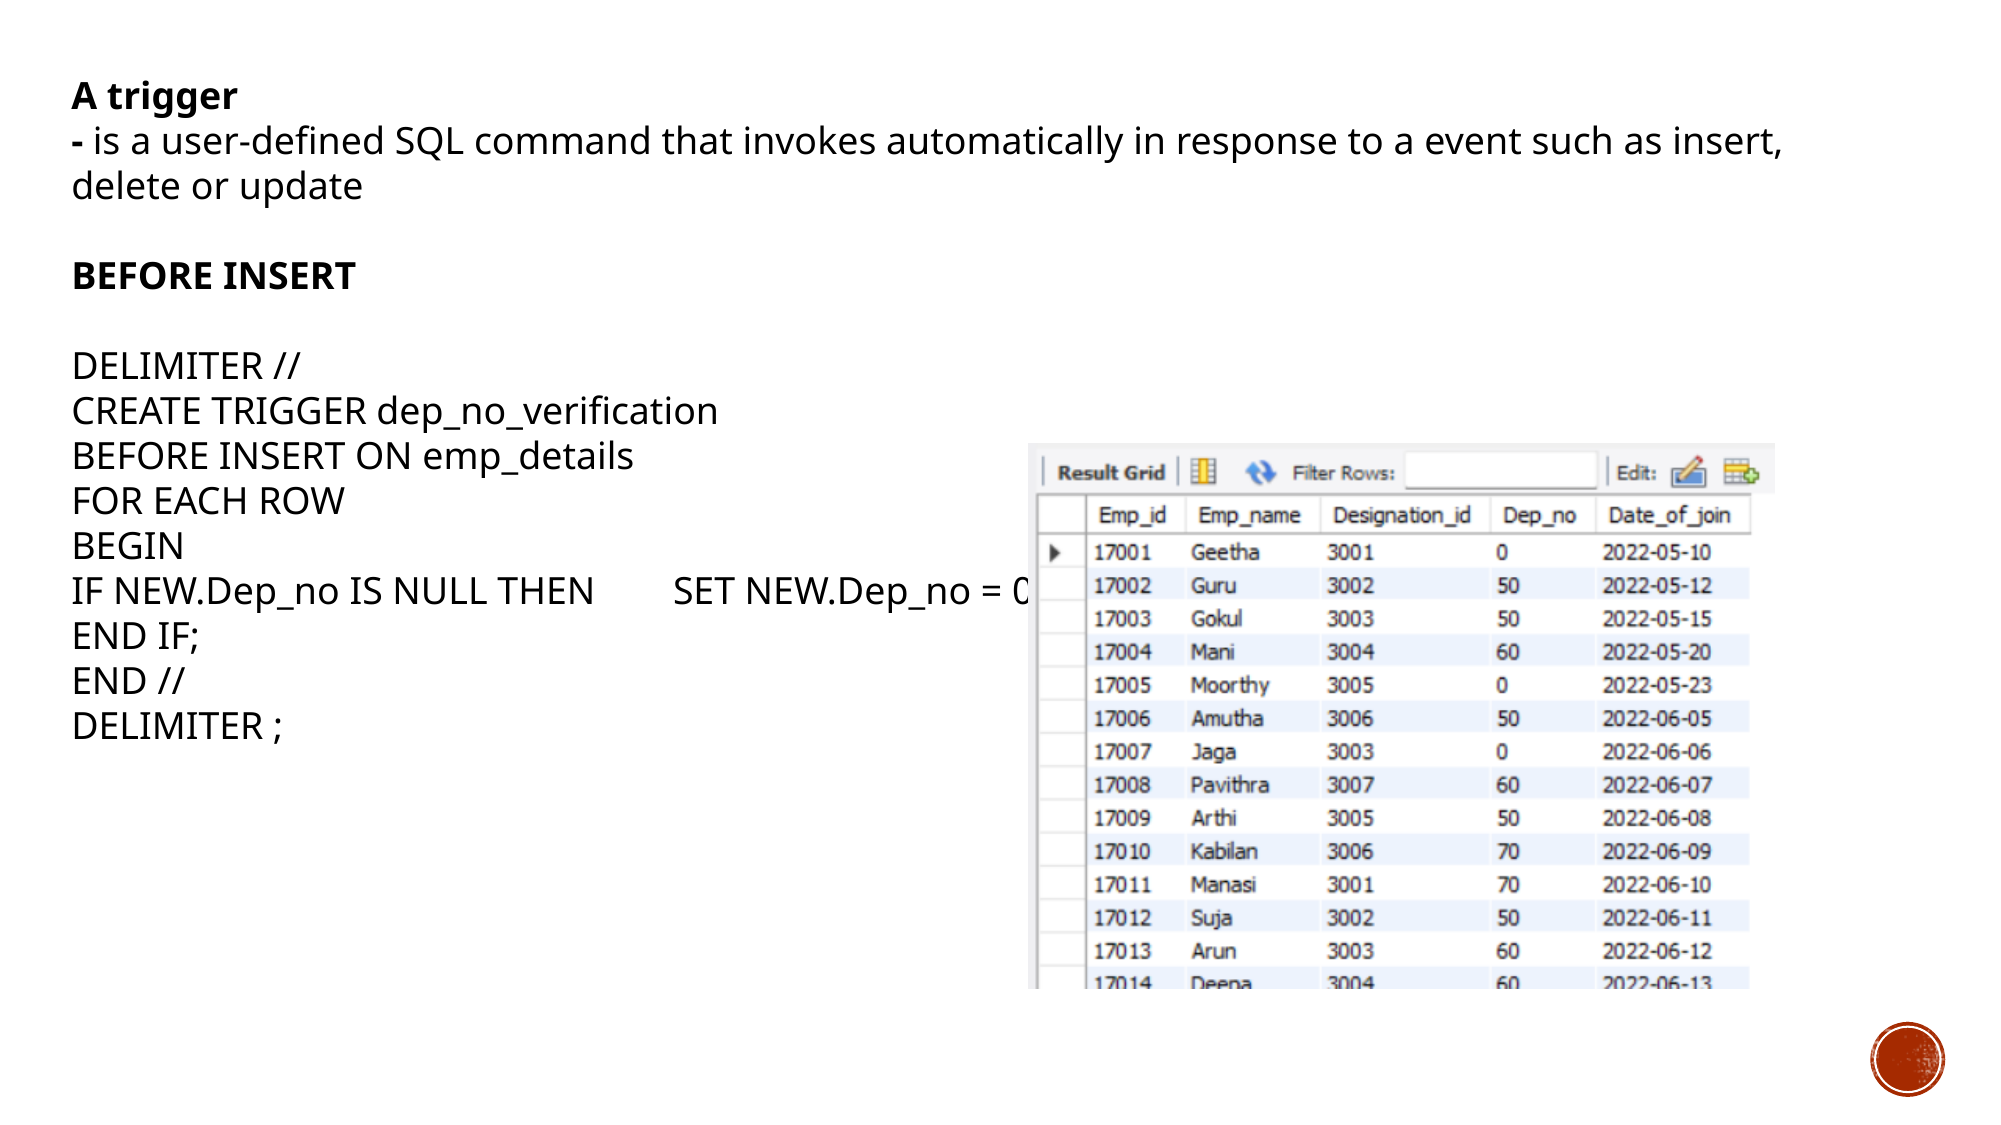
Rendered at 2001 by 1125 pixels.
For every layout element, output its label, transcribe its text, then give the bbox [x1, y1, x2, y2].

text_box A trigger - is a user-defined SQL command that invokes automatically in response to a event such as insert, delete or update BEFORE INSERT DELIMITER // CREATE TRIGGER dep_no_verification BEFORE INSERT ON emp_details FOR EACH ROW BEGIN IF NEW.Dep_no IS NULL THEN SET NEW.Dep_no = 0; END IF; END // DELIMITER ; [56, 64, 1833, 755]
picture [1028, 443, 1775, 989]
